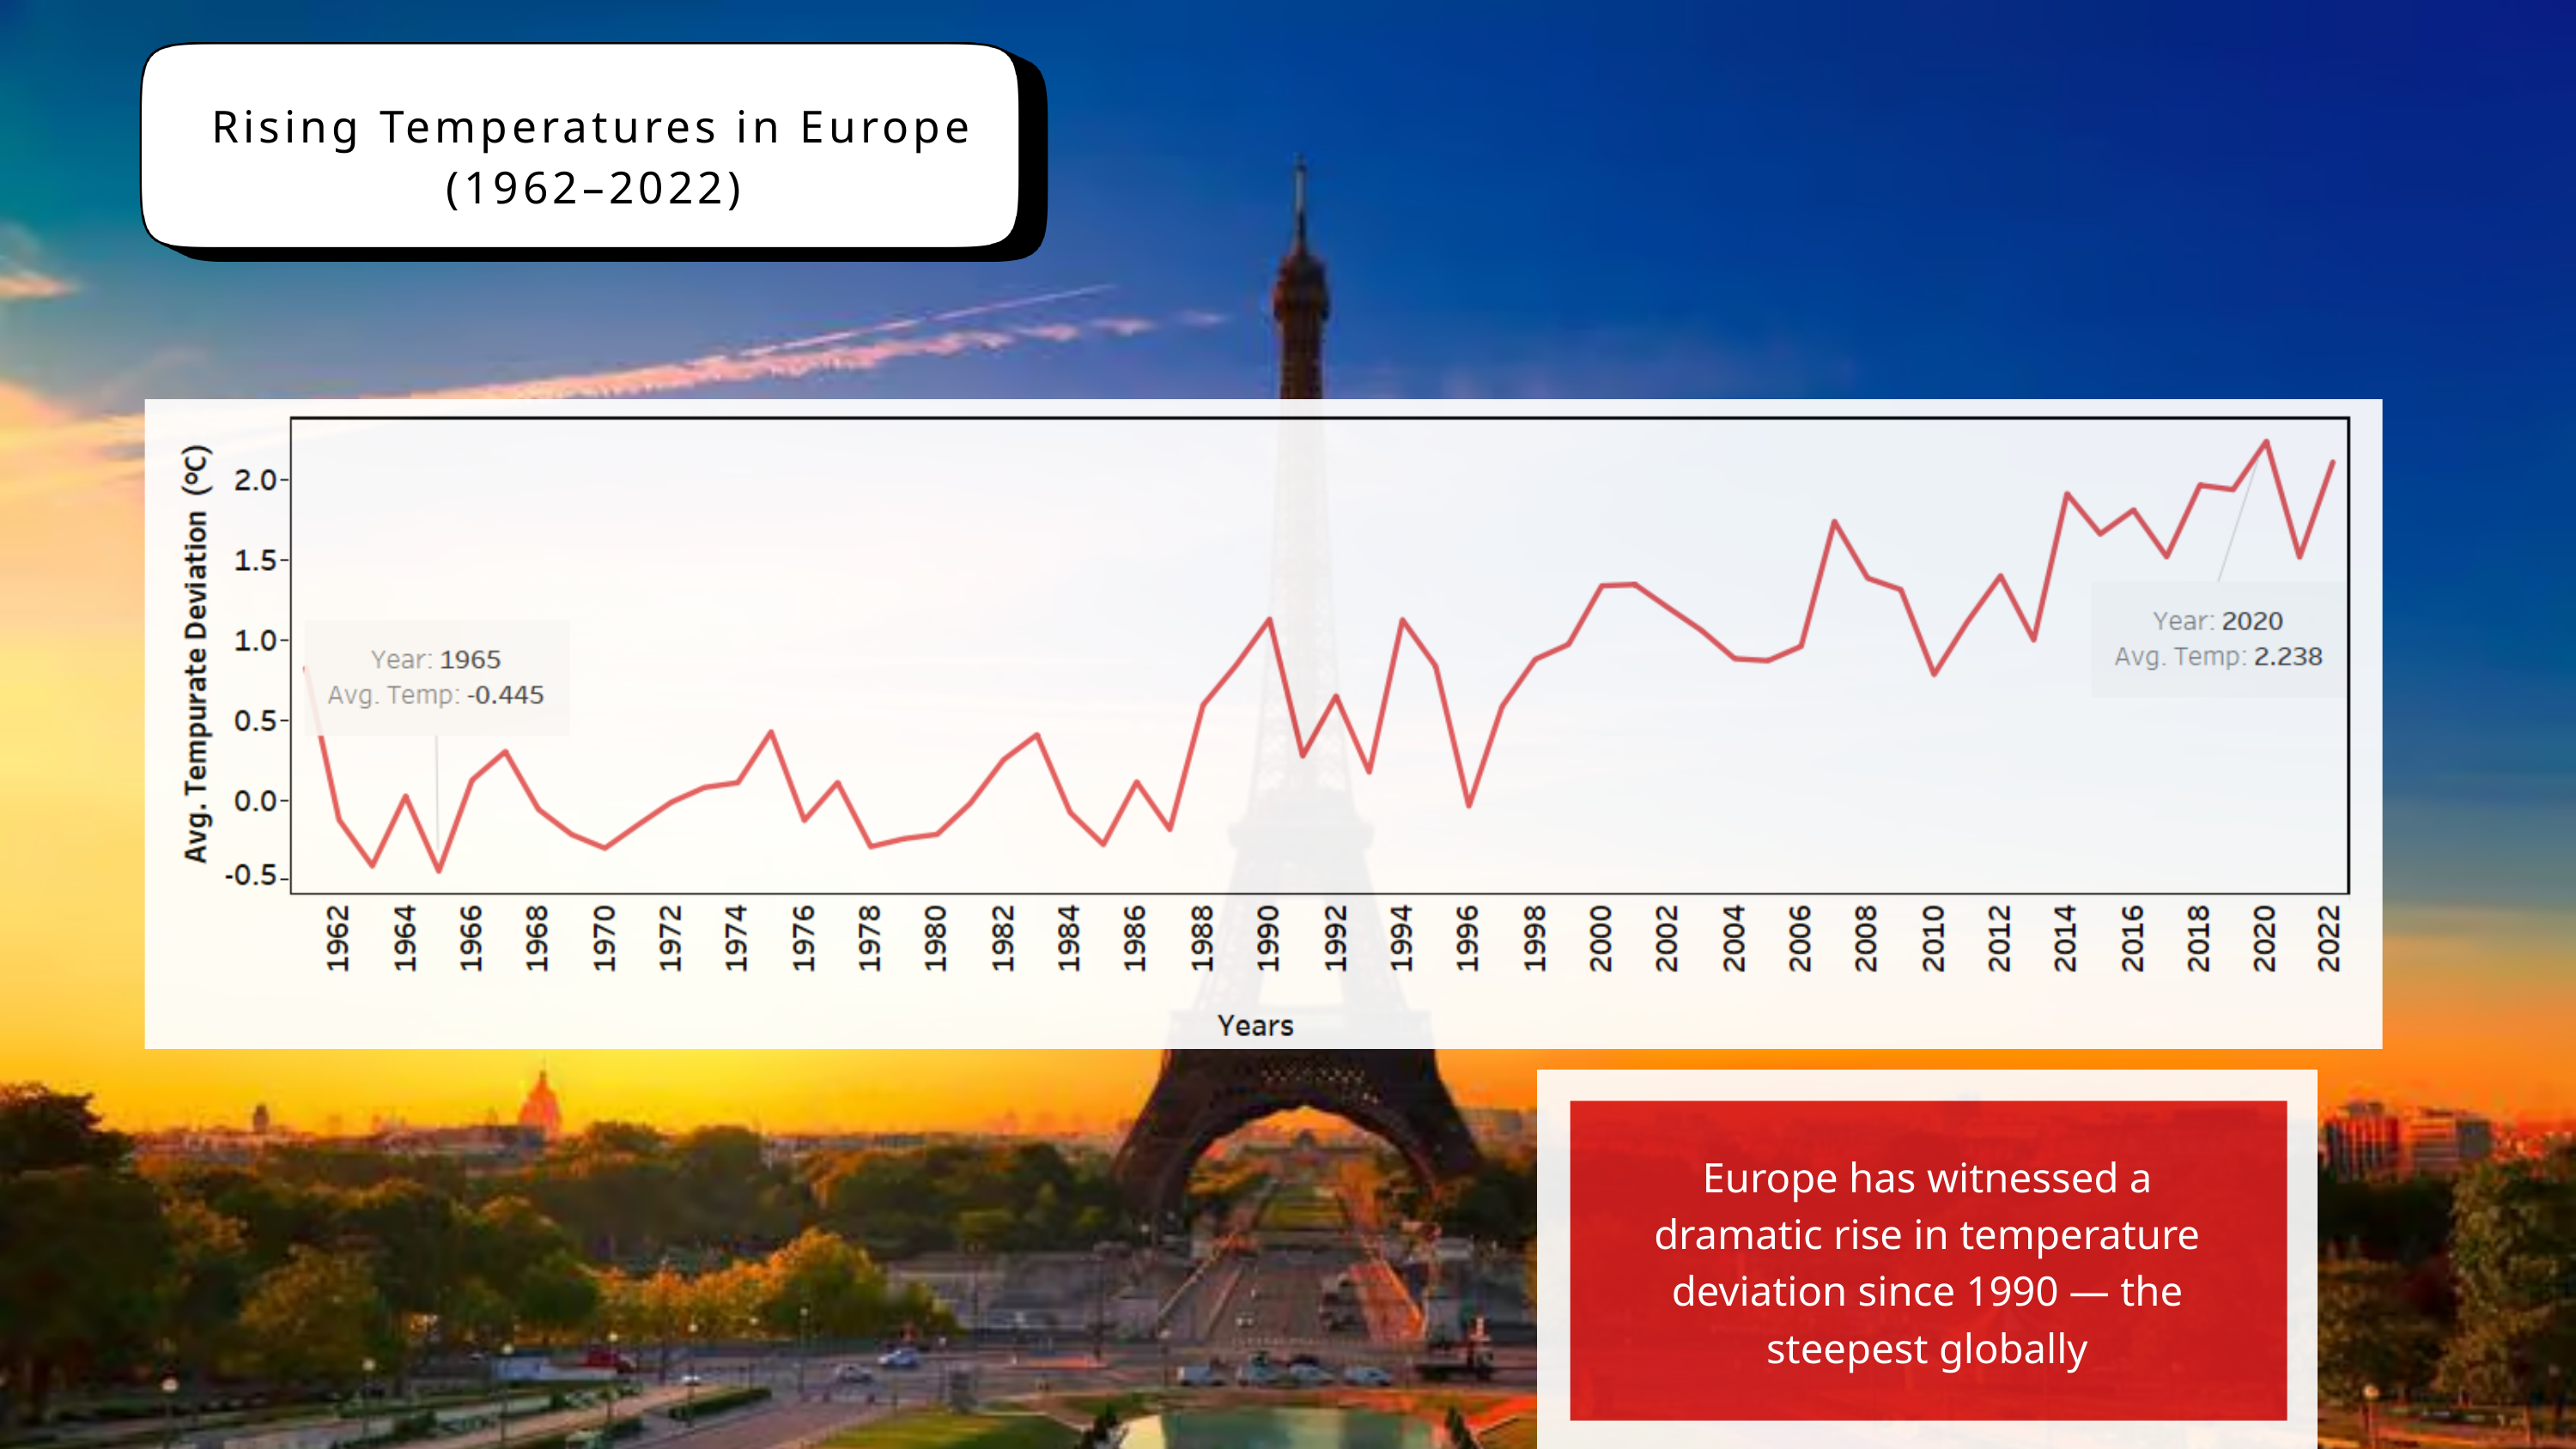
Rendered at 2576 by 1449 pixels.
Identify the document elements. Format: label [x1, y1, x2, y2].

text_box [0, 0, 2576, 1449]
text_box [144, 399, 2383, 1049]
text_box [139, 42, 1048, 262]
picture [1536, 1070, 2318, 1449]
